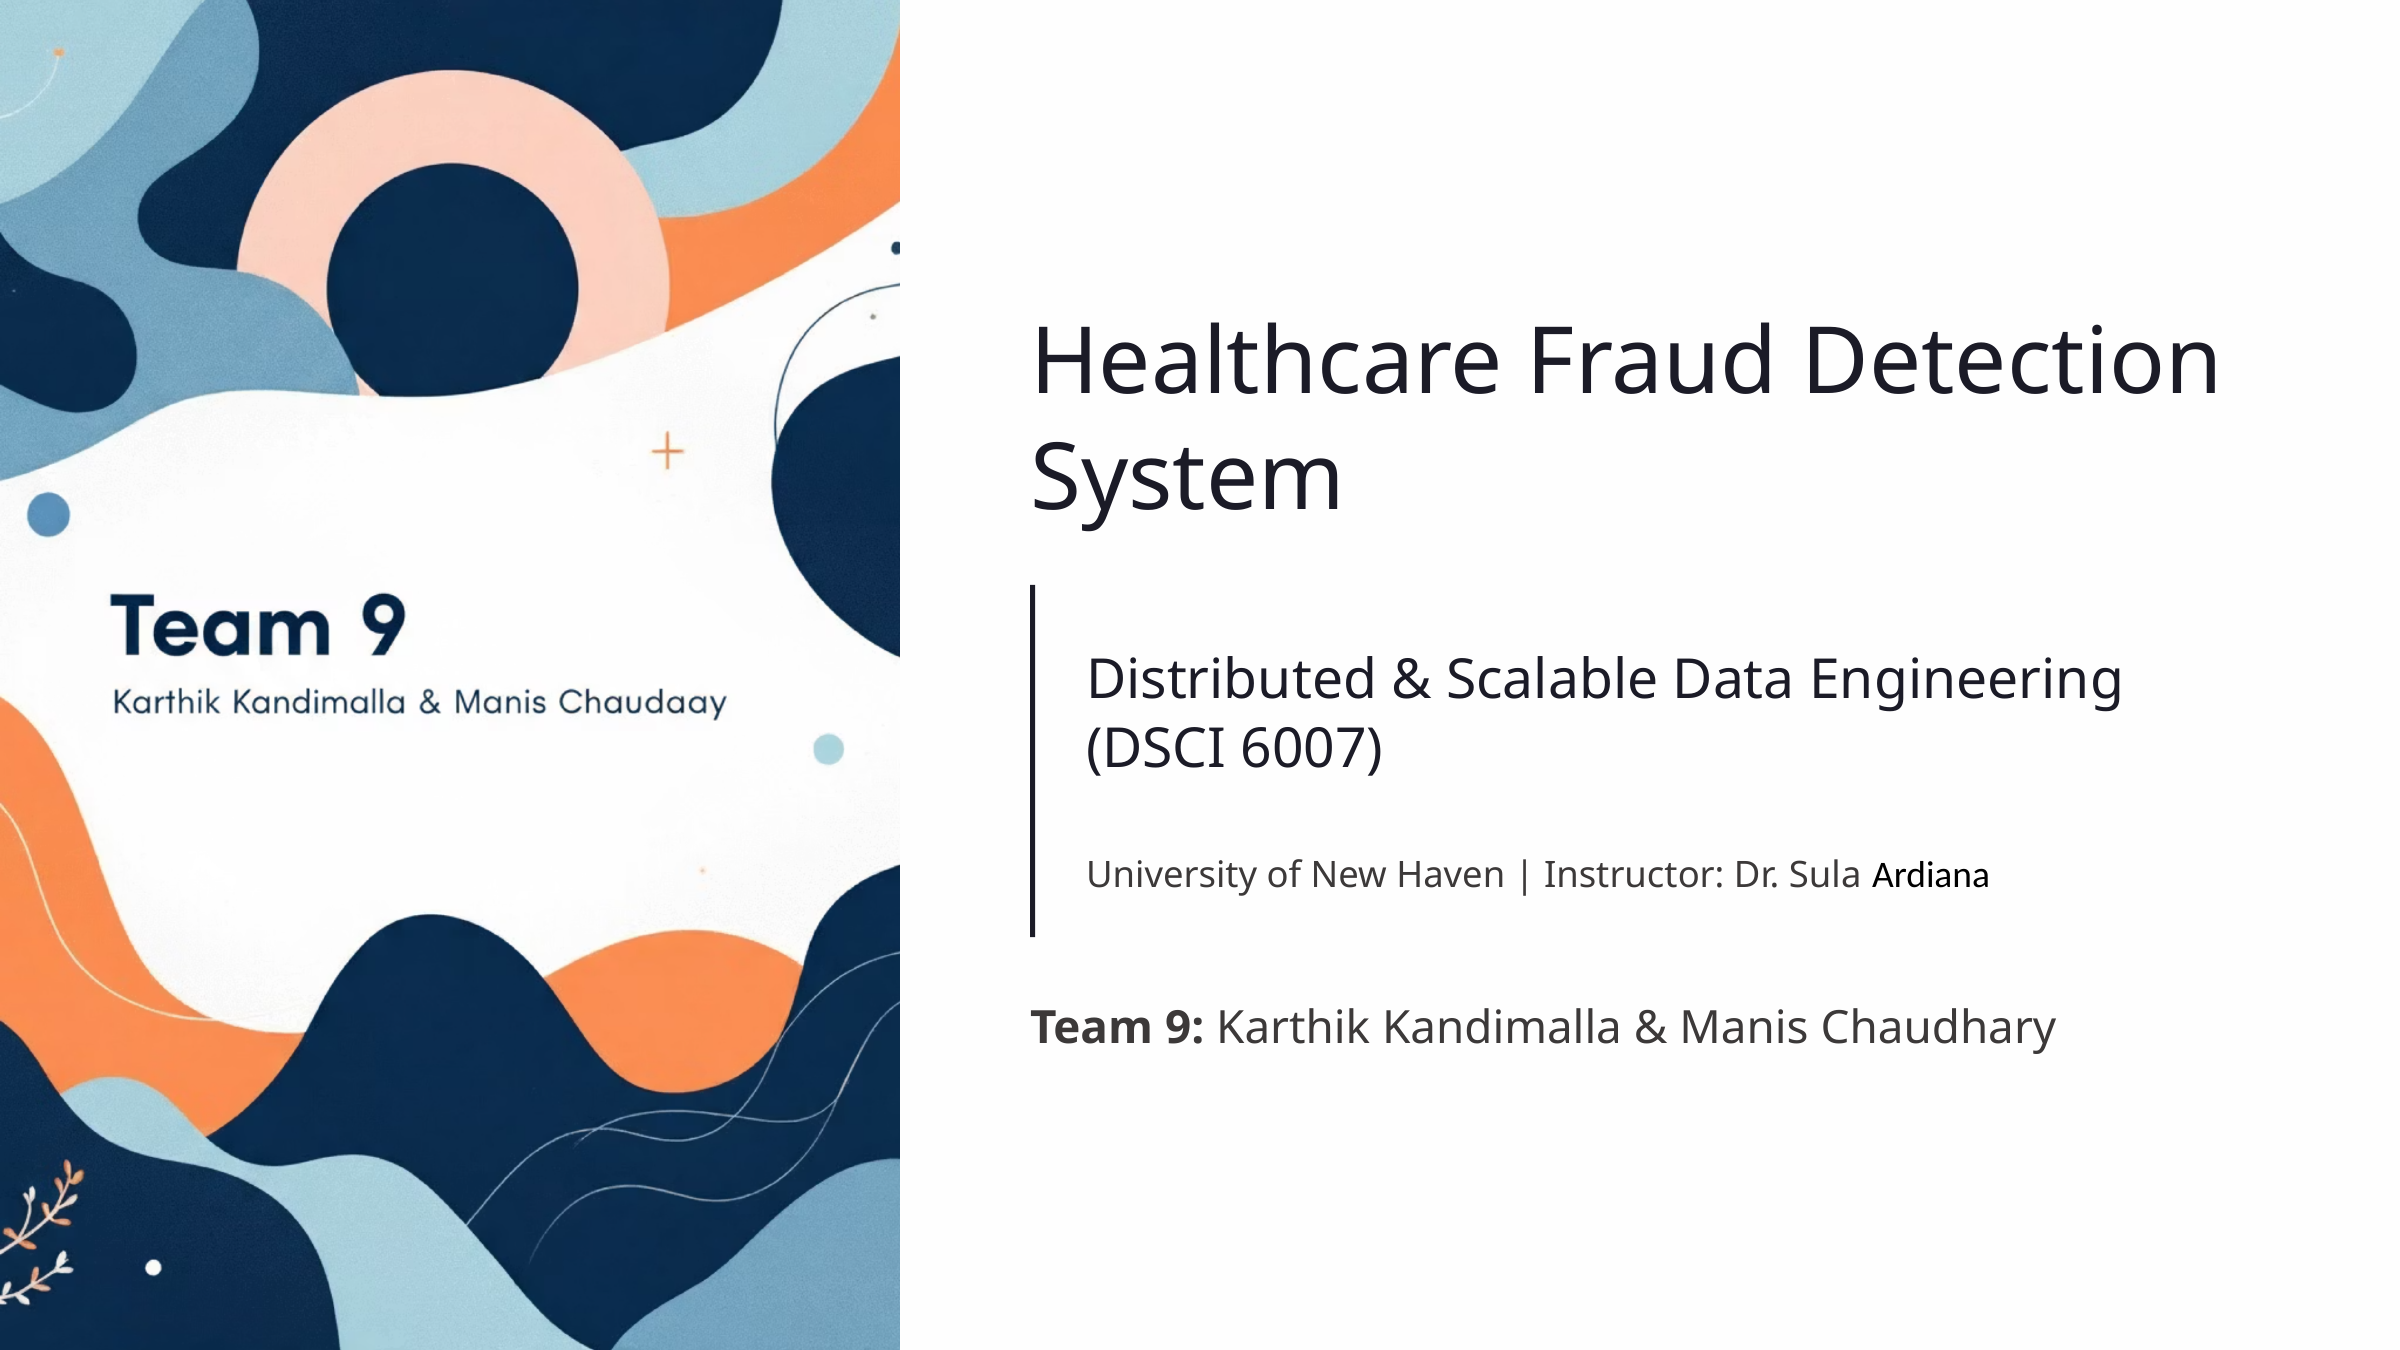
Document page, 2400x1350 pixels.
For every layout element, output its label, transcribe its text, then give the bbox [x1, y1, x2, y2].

text_box Healthcare Fraud Detection System [1030, 296, 2270, 529]
text_box University of New Haven | Instructor: Dr. Sula Ardiana [1086, 835, 2270, 896]
text_box Team 9: Karthik Kandimalla & Manis Chaudhary [1030, 979, 2270, 1054]
picture [0, 0, 900, 1350]
text_box [1030, 584, 1036, 938]
text_box Distributed & Scalable Data Engineering (DSCI 6007) [1086, 640, 2270, 781]
